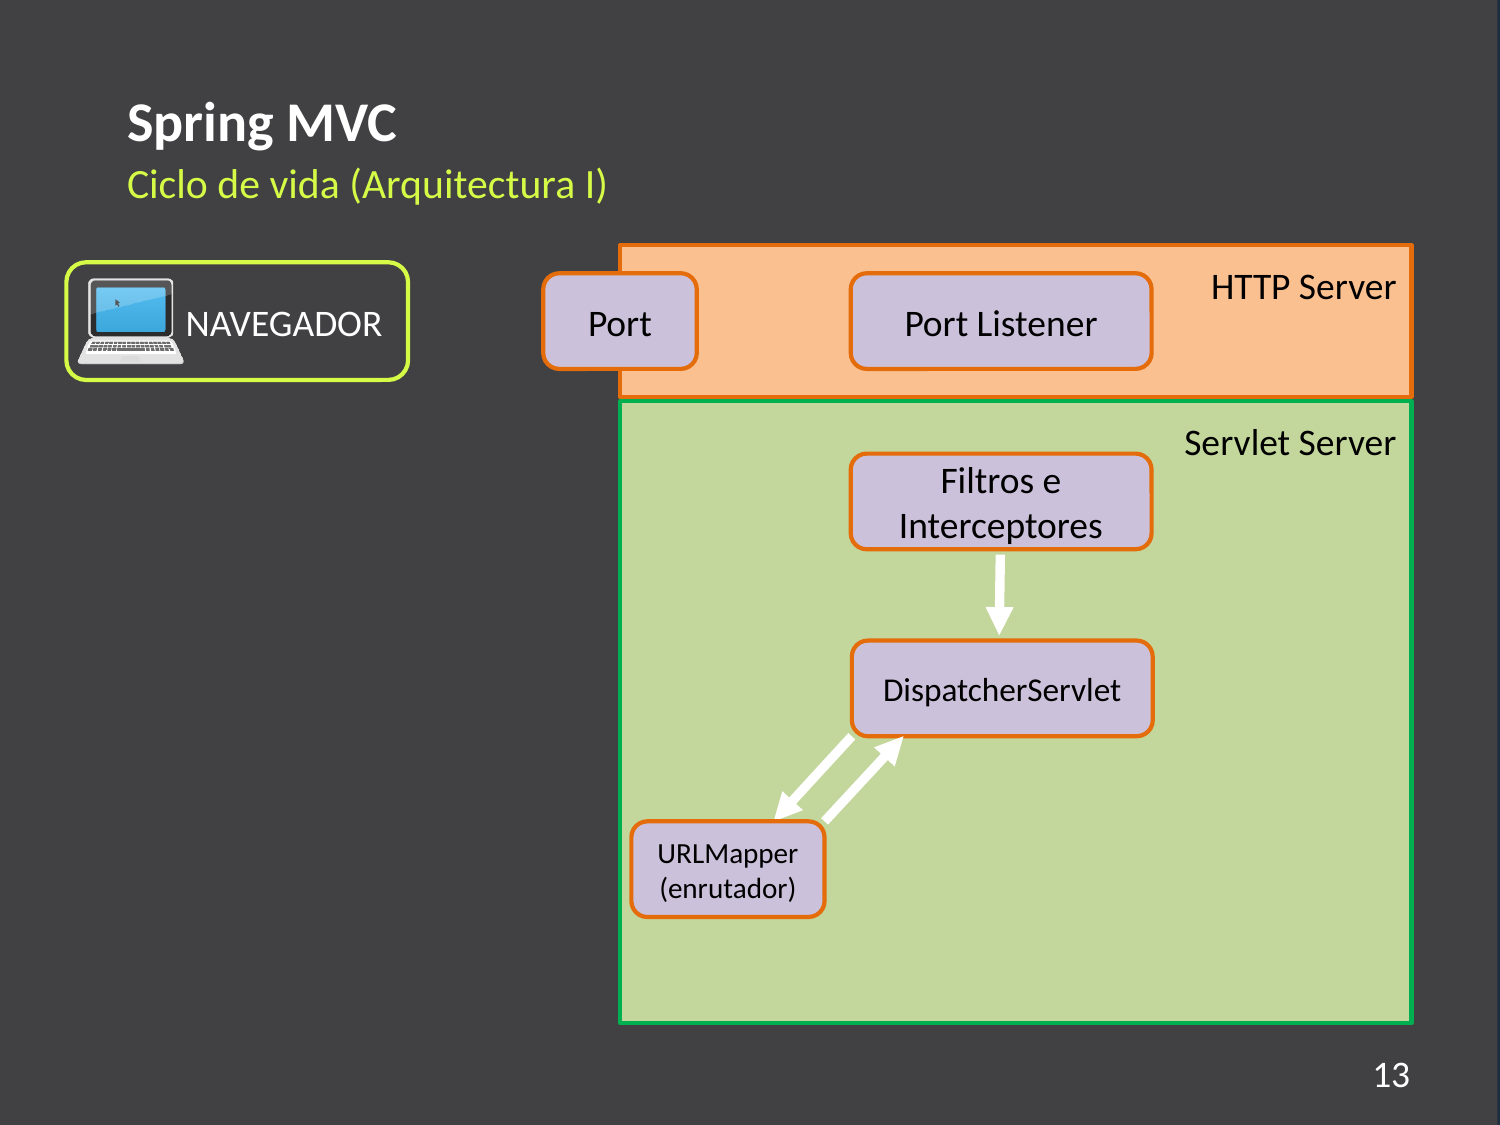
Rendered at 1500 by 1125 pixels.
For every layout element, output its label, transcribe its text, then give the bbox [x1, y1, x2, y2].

text_box NAVEGADOR [64, 260, 411, 383]
text_box [618, 243, 1414, 399]
text_box Servlet Server [1151, 410, 1412, 471]
text_box URLMapper (enrutador) [629, 819, 827, 920]
text_box [618, 399, 1414, 1025]
text_box DispatcherServlet [849, 638, 1155, 739]
text_box Ciclo de vida (Arquitectura I) [112, 148, 1425, 220]
text_box Port [541, 271, 699, 372]
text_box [773, 735, 823, 822]
text_box 13 [1281, 1042, 1425, 1103]
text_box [824, 735, 904, 822]
list Spring MVC [112, 78, 1069, 148]
text_box Filtros e Interceptores [848, 451, 1154, 552]
text_box Port Listener [848, 271, 1154, 372]
picture [77, 267, 184, 375]
text_box HTTP Server [1187, 254, 1412, 315]
